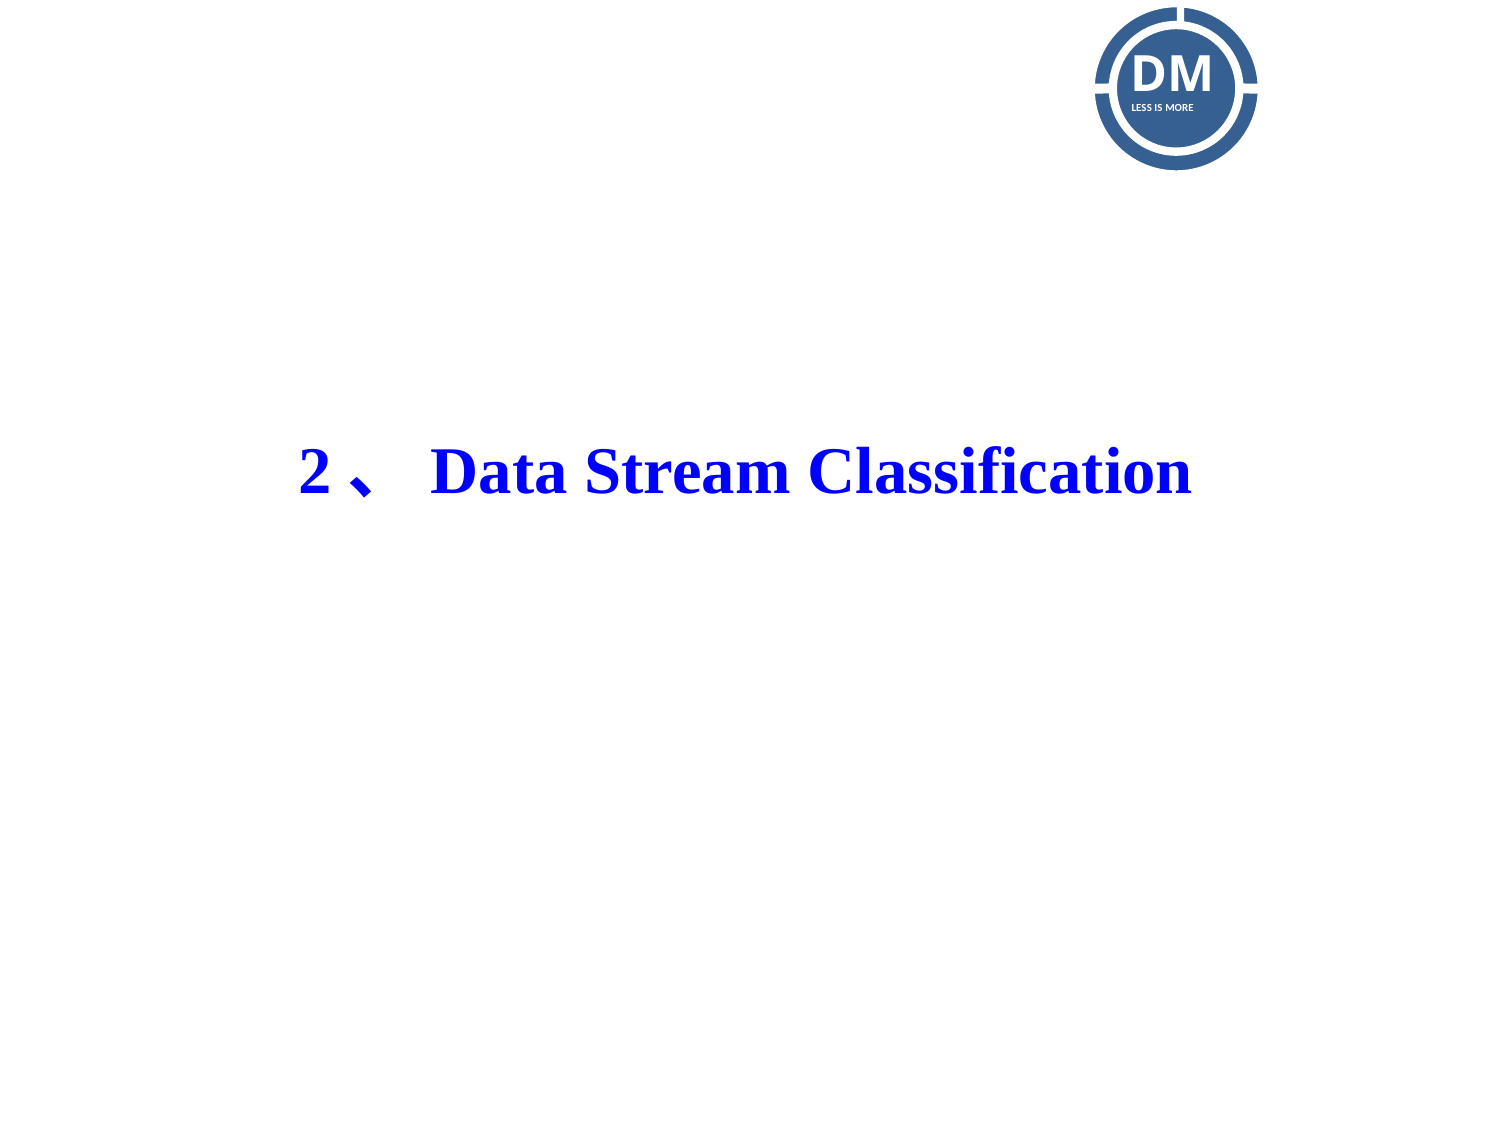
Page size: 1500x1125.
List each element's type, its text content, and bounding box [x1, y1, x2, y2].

text_box 2、Data Stream Classification [283, 419, 1294, 515]
